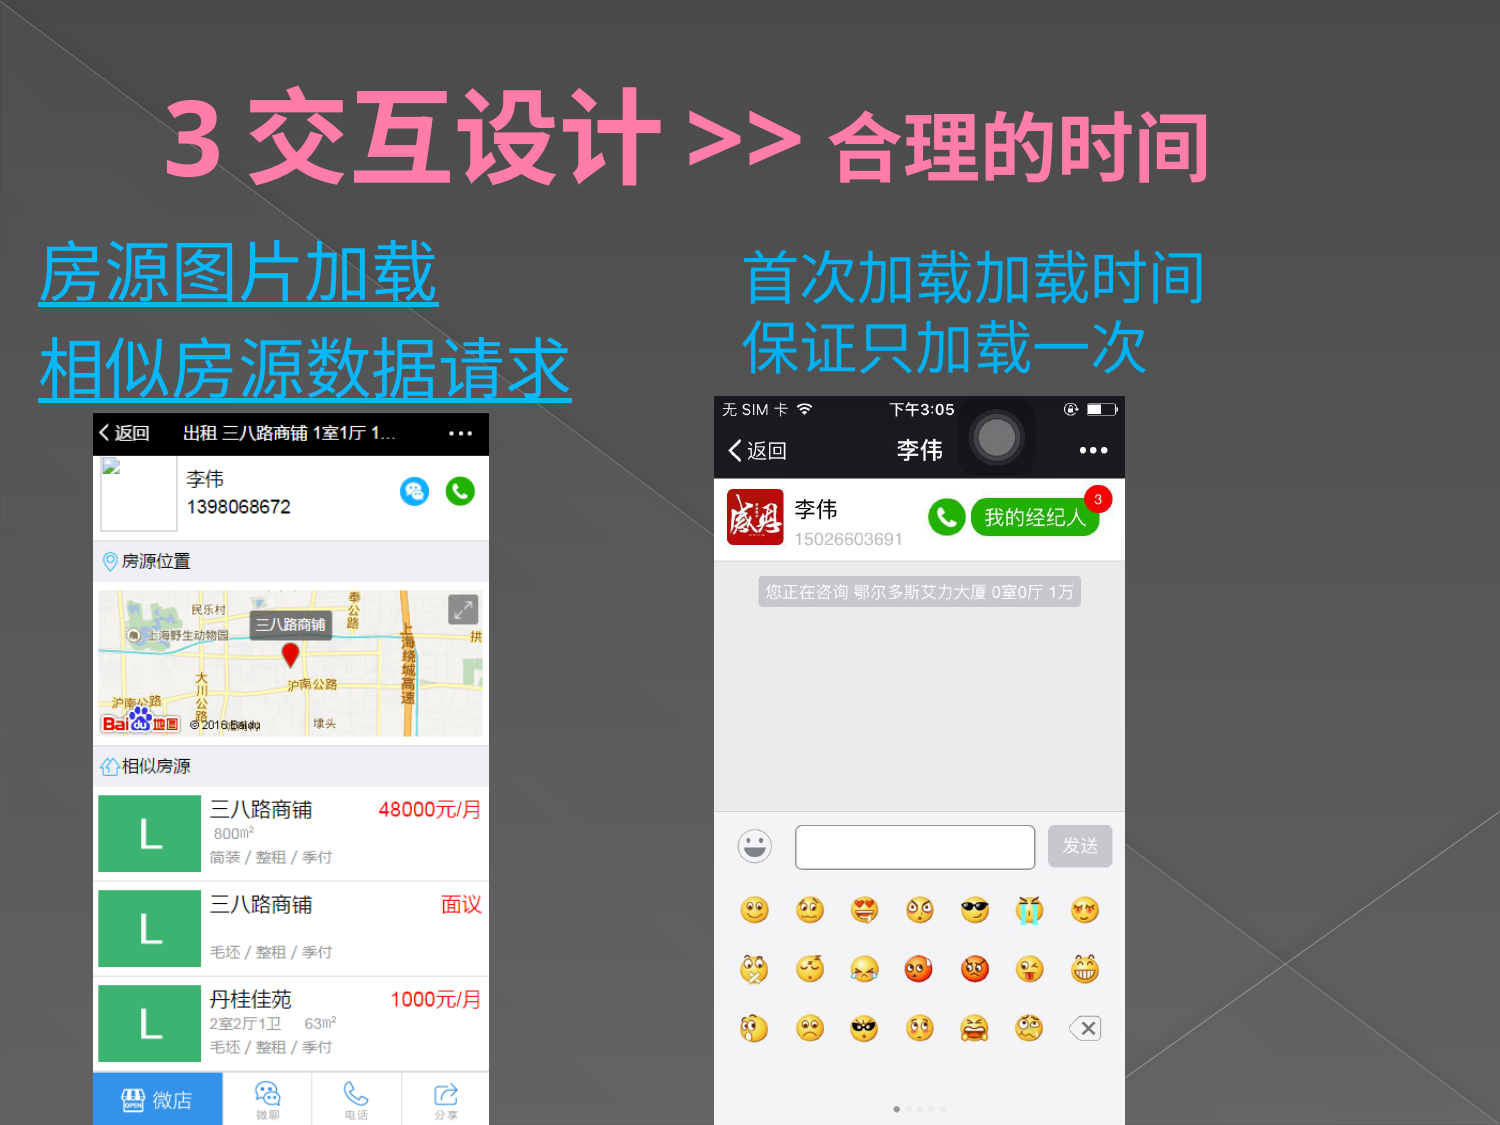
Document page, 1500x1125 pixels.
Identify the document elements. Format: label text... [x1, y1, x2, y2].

picture [93, 410, 489, 1125]
picture [714, 396, 1126, 1125]
text_box 首次加载加载时间 保证只加载一次 [726, 234, 1243, 389]
title 3交互设计>>合理的时间 [82, 35, 1449, 235]
text_box 房源图片加载 相似房源数据请求 [23, 222, 633, 431]
